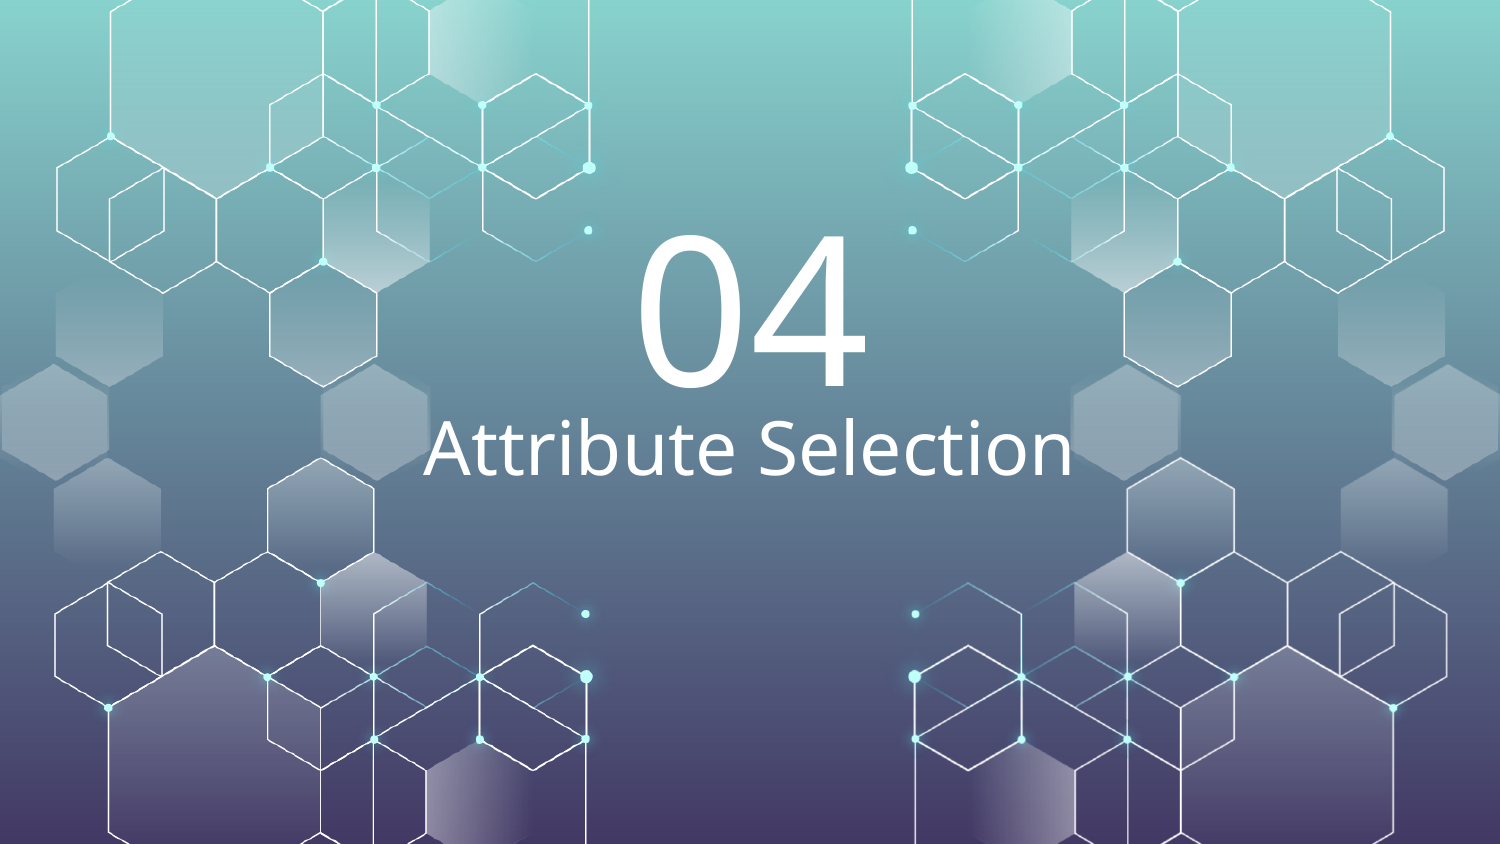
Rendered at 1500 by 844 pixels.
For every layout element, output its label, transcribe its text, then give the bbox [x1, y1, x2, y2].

picture [0, 0, 627, 844]
title Attribute Selection [397, 393, 1103, 495]
title 04 [397, 212, 1103, 393]
picture [873, 0, 1500, 844]
